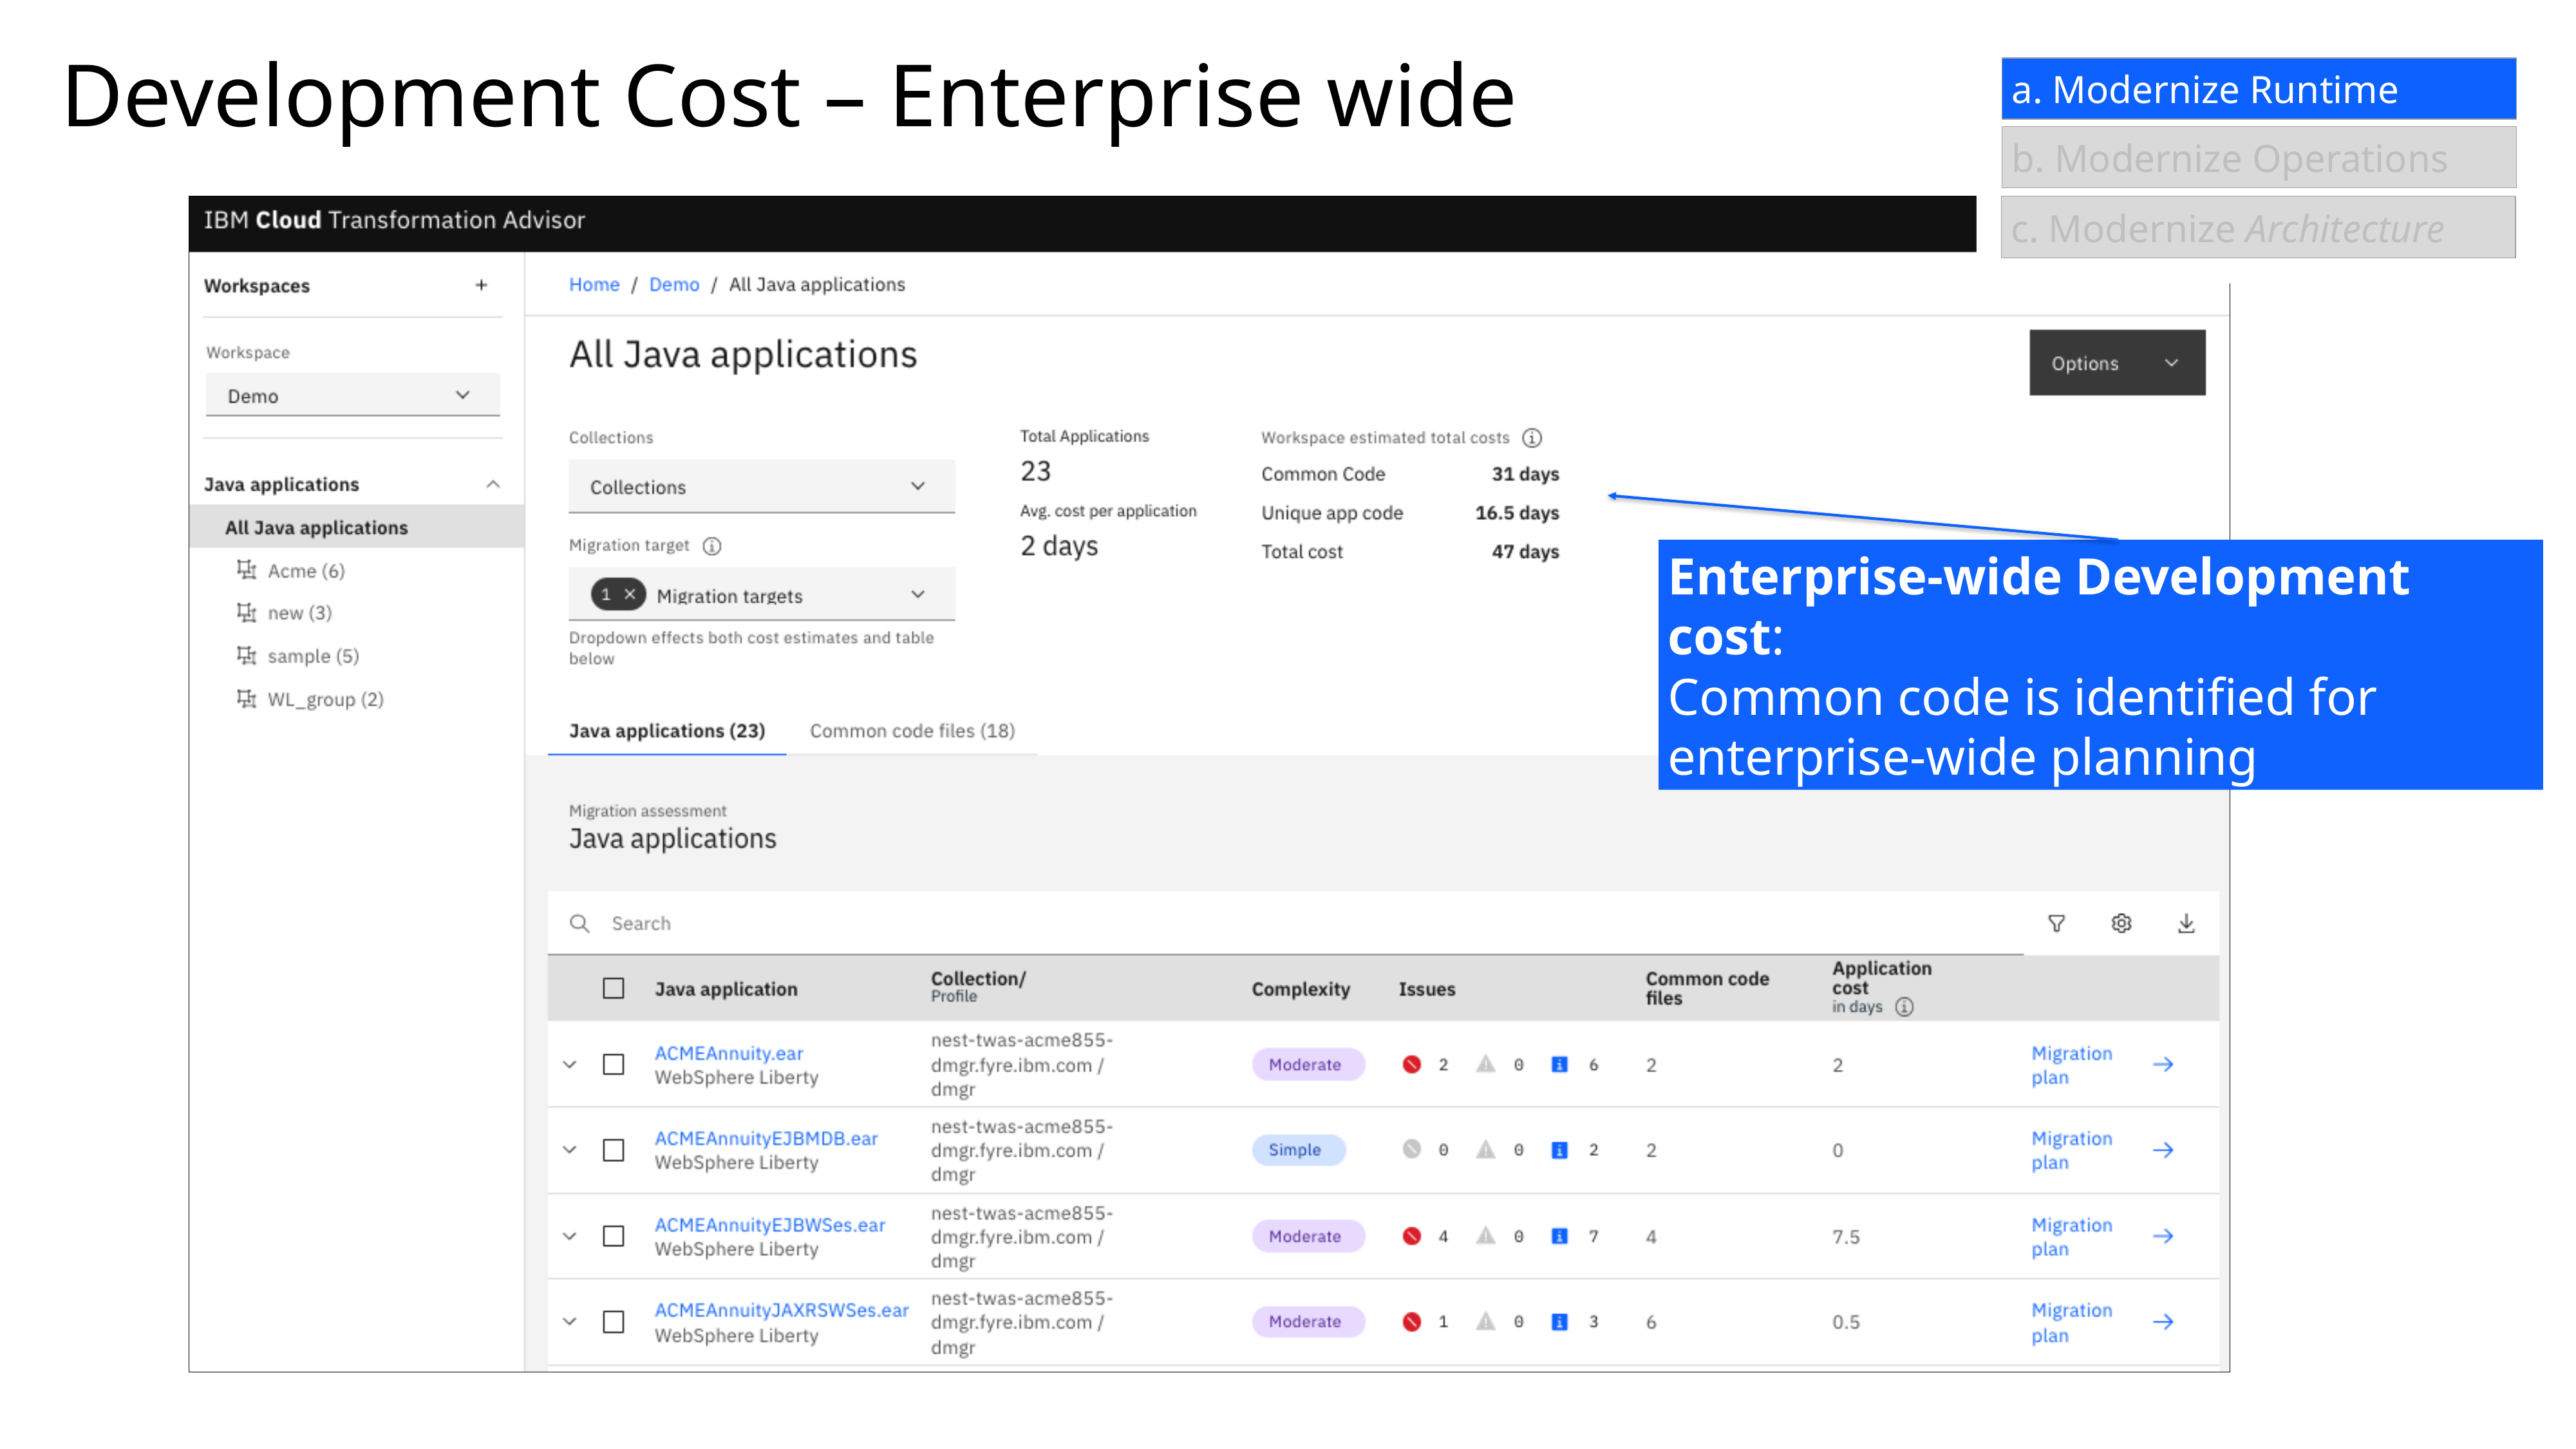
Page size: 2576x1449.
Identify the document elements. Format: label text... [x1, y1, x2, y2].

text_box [2001, 57, 2517, 259]
text_box [1975, 15, 2537, 285]
text_box Enterprise-wide Development cost: Common code is identified for enterprise-wide planning [2233, 540, 2543, 790]
picture [188, 195, 2230, 1372]
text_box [1607, 495, 2118, 540]
title Development Cost – Enterprise wide [60, 40, 1570, 203]
